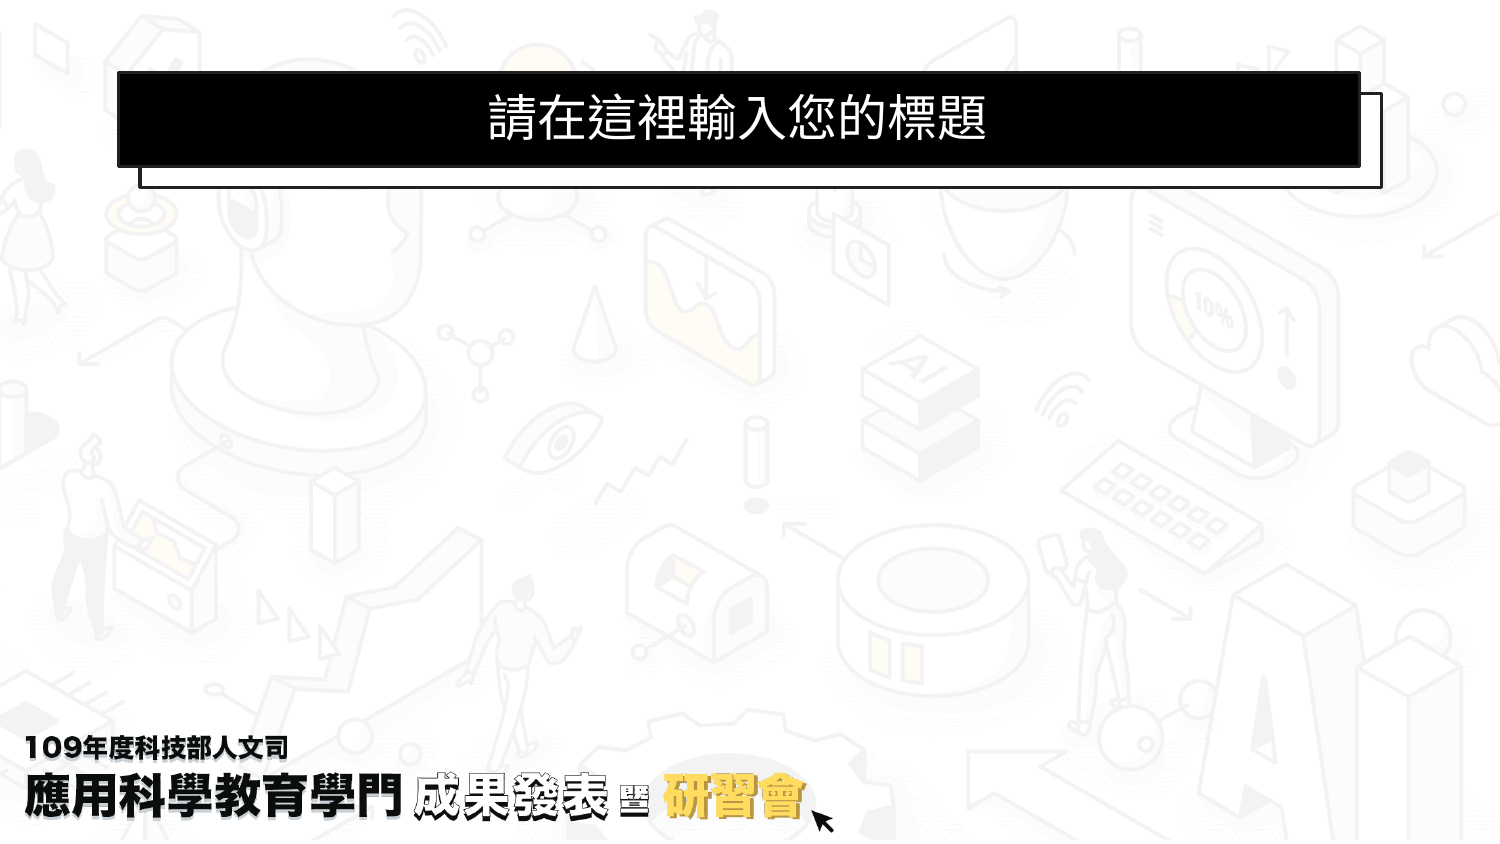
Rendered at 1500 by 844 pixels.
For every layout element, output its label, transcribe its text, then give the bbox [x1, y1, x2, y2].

title 請在這裡輸入您的標題 [118, 71, 1357, 167]
picture [24, 734, 834, 833]
